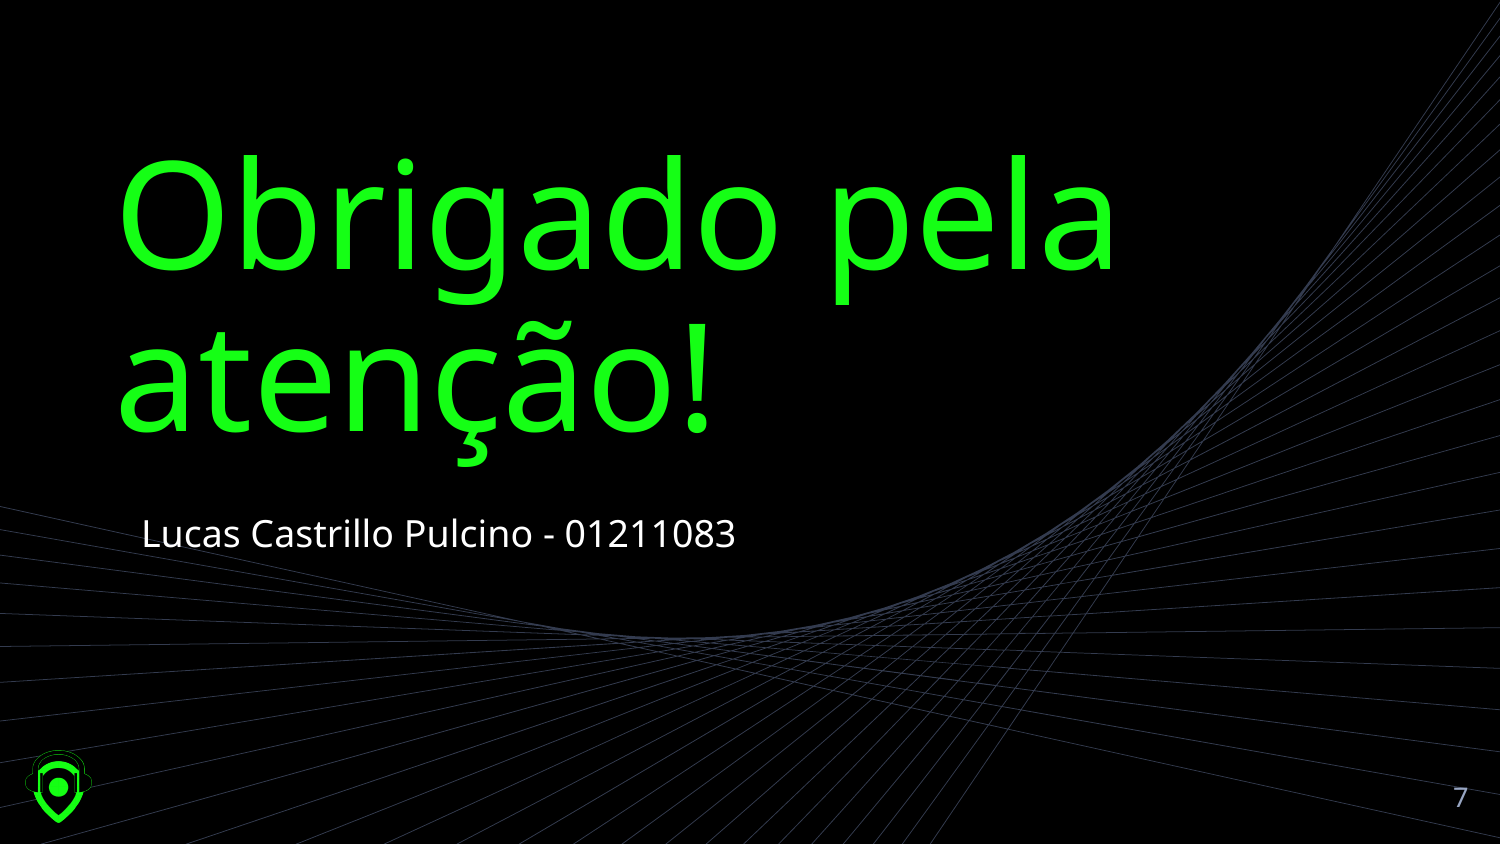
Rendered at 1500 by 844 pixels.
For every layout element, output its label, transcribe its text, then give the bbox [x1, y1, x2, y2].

title Obrigado pela atenção! [114, 151, 1185, 465]
slide_number 7 [1378, 766, 1469, 832]
picture [25, 750, 92, 823]
text_box Lucas Castrillo Pulcino - 01211083 [126, 502, 753, 563]
